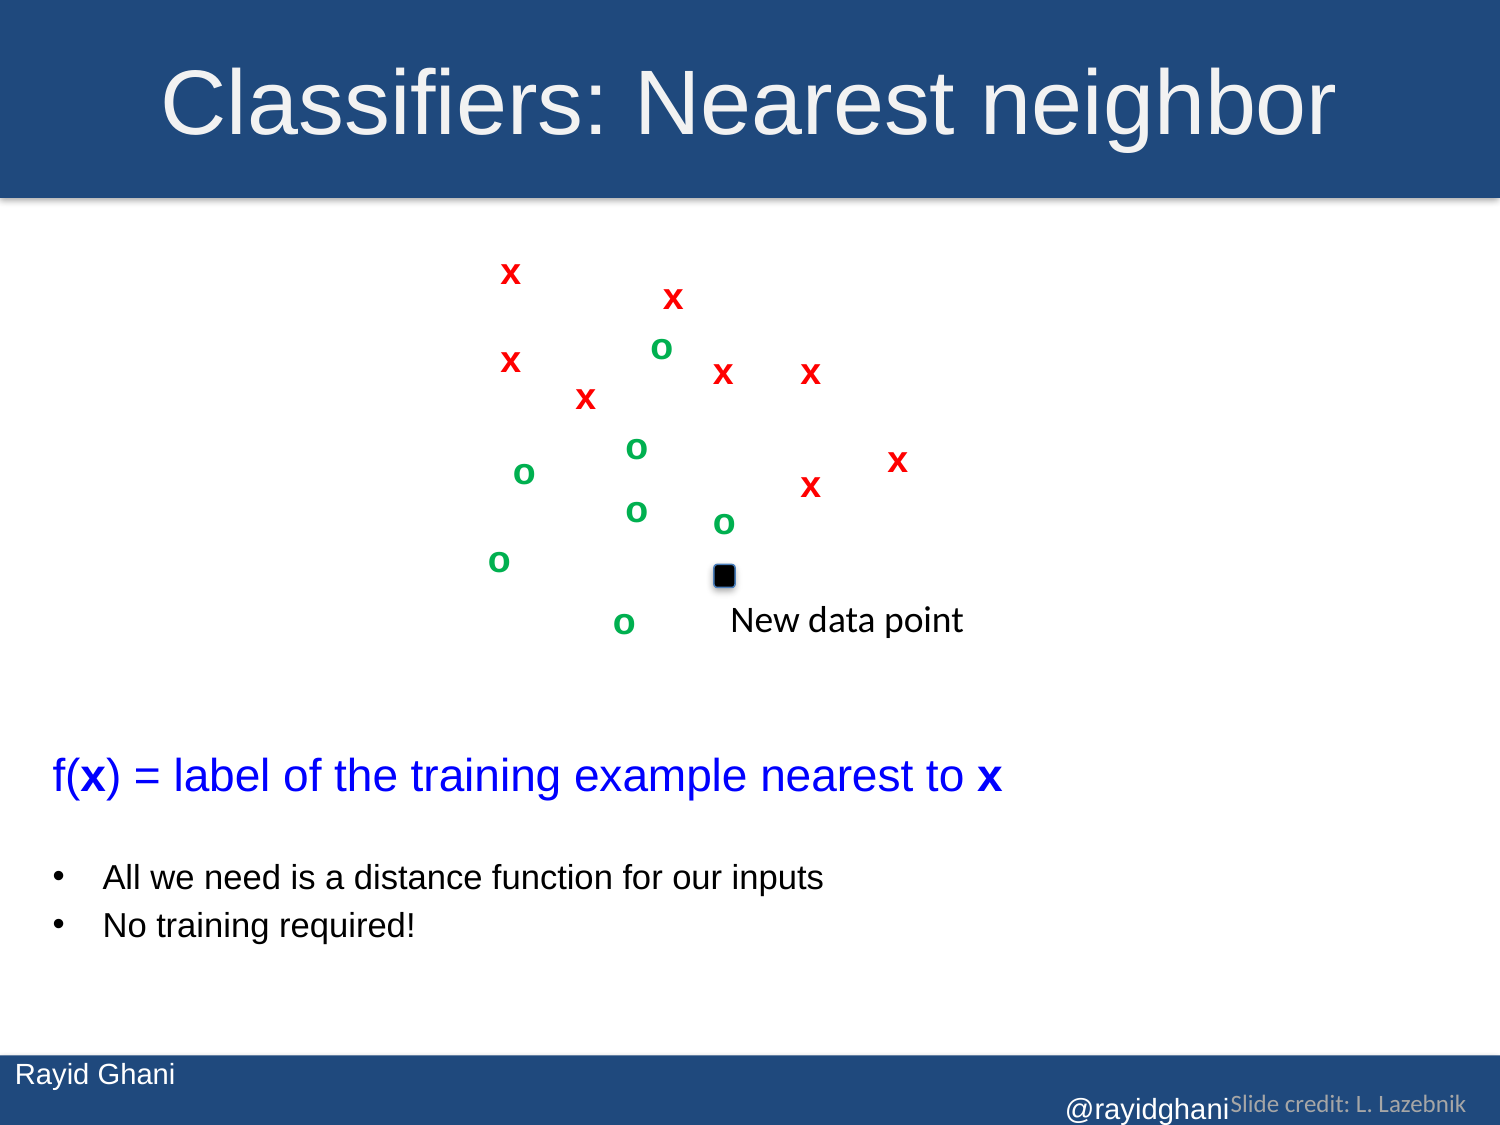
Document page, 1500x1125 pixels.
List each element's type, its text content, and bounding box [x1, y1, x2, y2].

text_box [472, 239, 911, 651]
title Classifiers: Nearest neighbor [0, 3, 1500, 192]
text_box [713, 564, 981, 649]
list f(x) = label of the training example nearest to x All we need is a distance function for our inputs No training required! [37, 737, 1463, 955]
text_box Slide credit: L. Lazebnik [1215, 1079, 1482, 1125]
